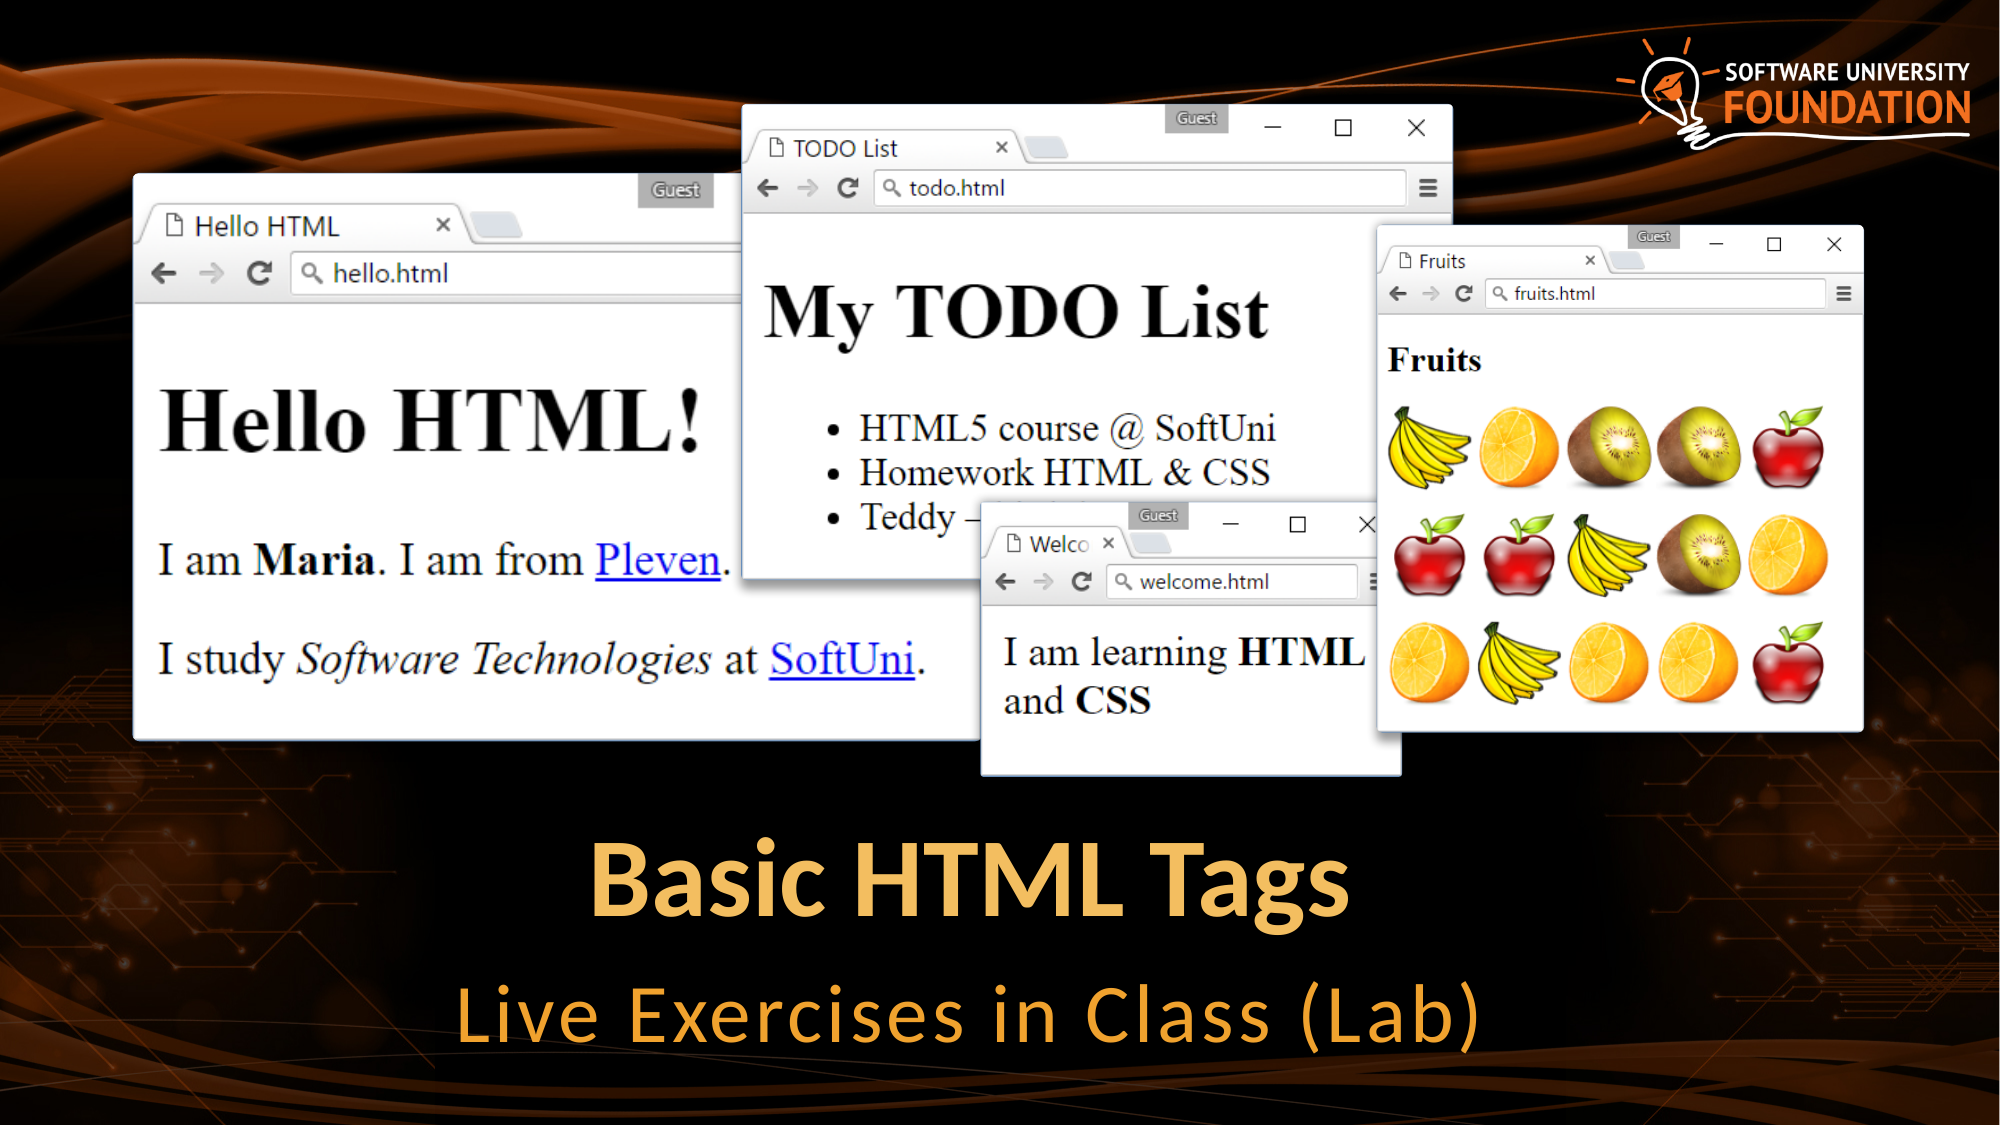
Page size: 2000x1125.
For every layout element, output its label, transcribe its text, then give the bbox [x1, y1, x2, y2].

picture [0, 0, 2000, 1125]
title Basic HTML Tags [237, 812, 1704, 947]
list Live Exercises in Class (Lab) [237, 948, 1704, 1067]
